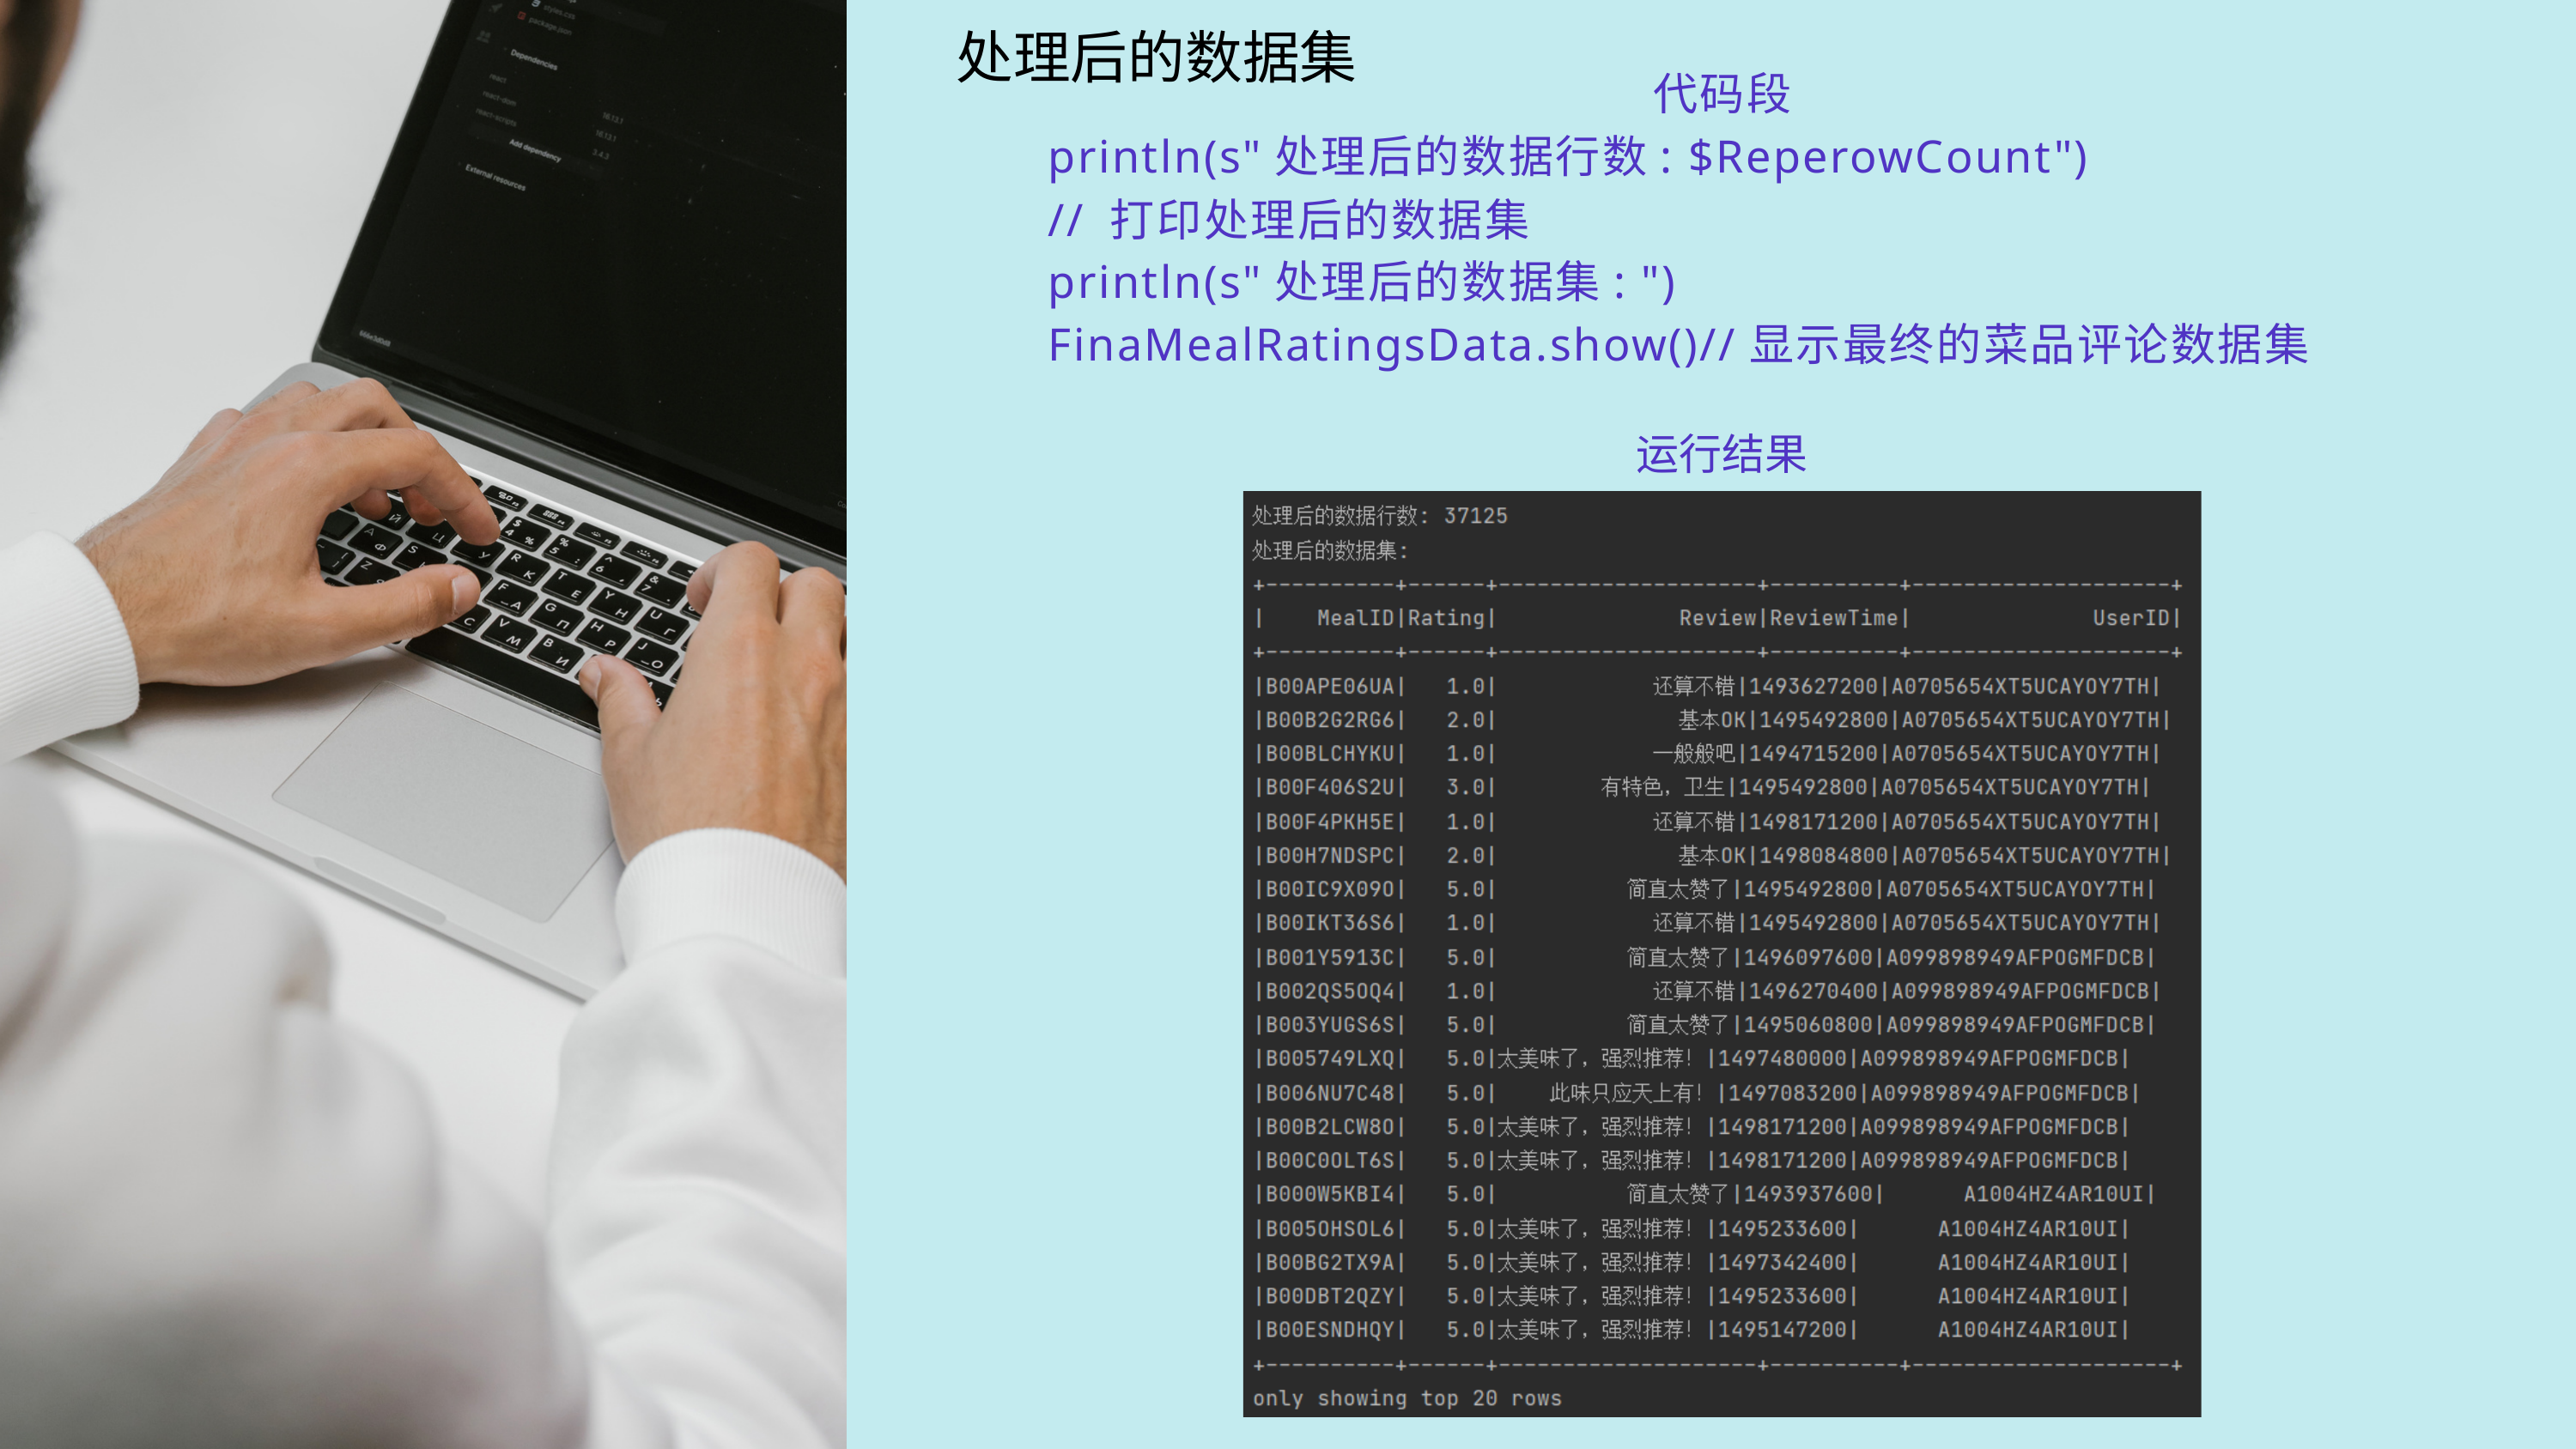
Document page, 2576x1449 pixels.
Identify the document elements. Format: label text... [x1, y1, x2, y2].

text_box 运行结果 [1048, 414, 2397, 479]
text_box 代码段 println(s"处理后的数据行数: $ReperowCount") // 打印处理后的数据集 println(s"处理后的数据集: ") FinaMealRatingsData.show()//显示最终的菜品评论数据集 [1048, 57, 2397, 371]
text_box [0, 0, 848, 1449]
text_box [1242, 491, 2202, 1417]
text_box 处理后的数据集 [943, 15, 1473, 97]
